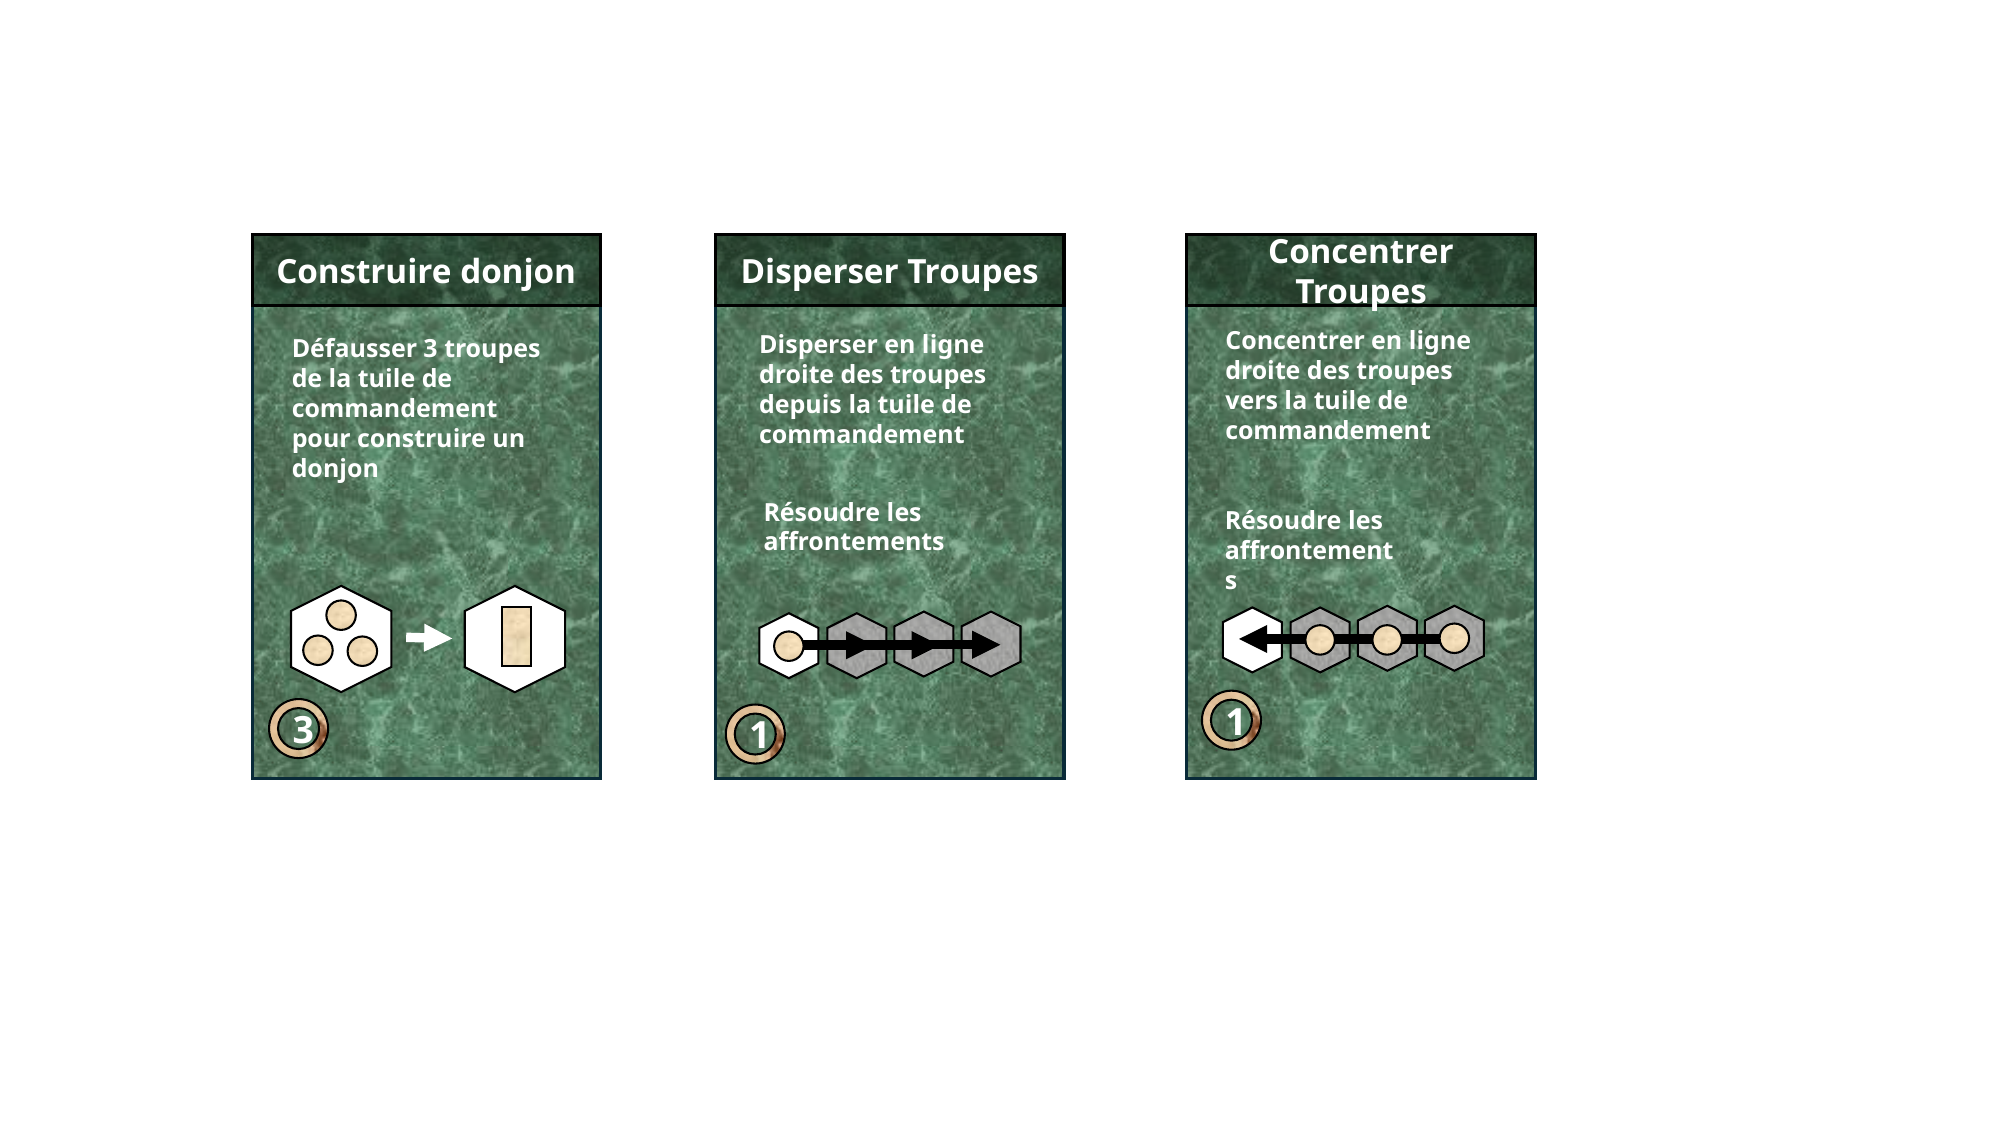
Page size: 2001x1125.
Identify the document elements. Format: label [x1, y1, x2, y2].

text_box [251, 234, 602, 779]
text_box [1186, 234, 1536, 779]
text_box [715, 234, 1065, 779]
